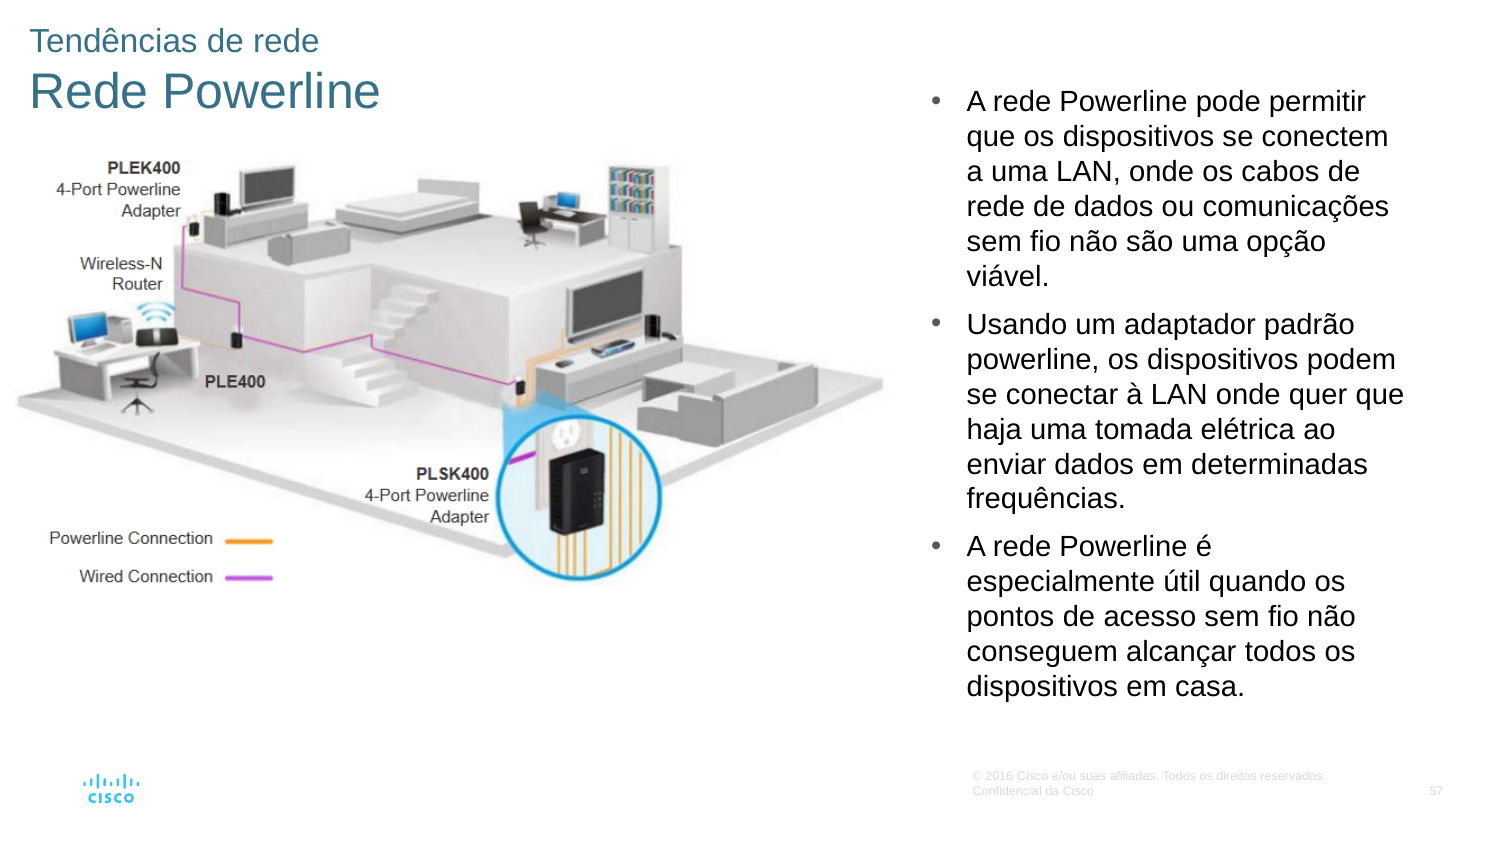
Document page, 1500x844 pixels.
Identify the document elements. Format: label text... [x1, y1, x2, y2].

title Tendências de rede Rede Powerline [14, 6, 1500, 131]
list A rede Powerline pode permitir que os dispositivos se conectem a uma LAN, onde os cabos de rede de dados ou comunicações sem fio não são uma opção viável. Usando um adaptador padrão powerline, os dispositivos podem se conectar à LAN onde quer que haja uma tomada elétrica ao enviar dados em determinadas frequências. A rede Powerline é especialmente útil quando os pontos de acesso sem fio não conseguem alcançar todos os dispositivos em casa. [892, 75, 1436, 654]
picture [14, 130, 893, 598]
